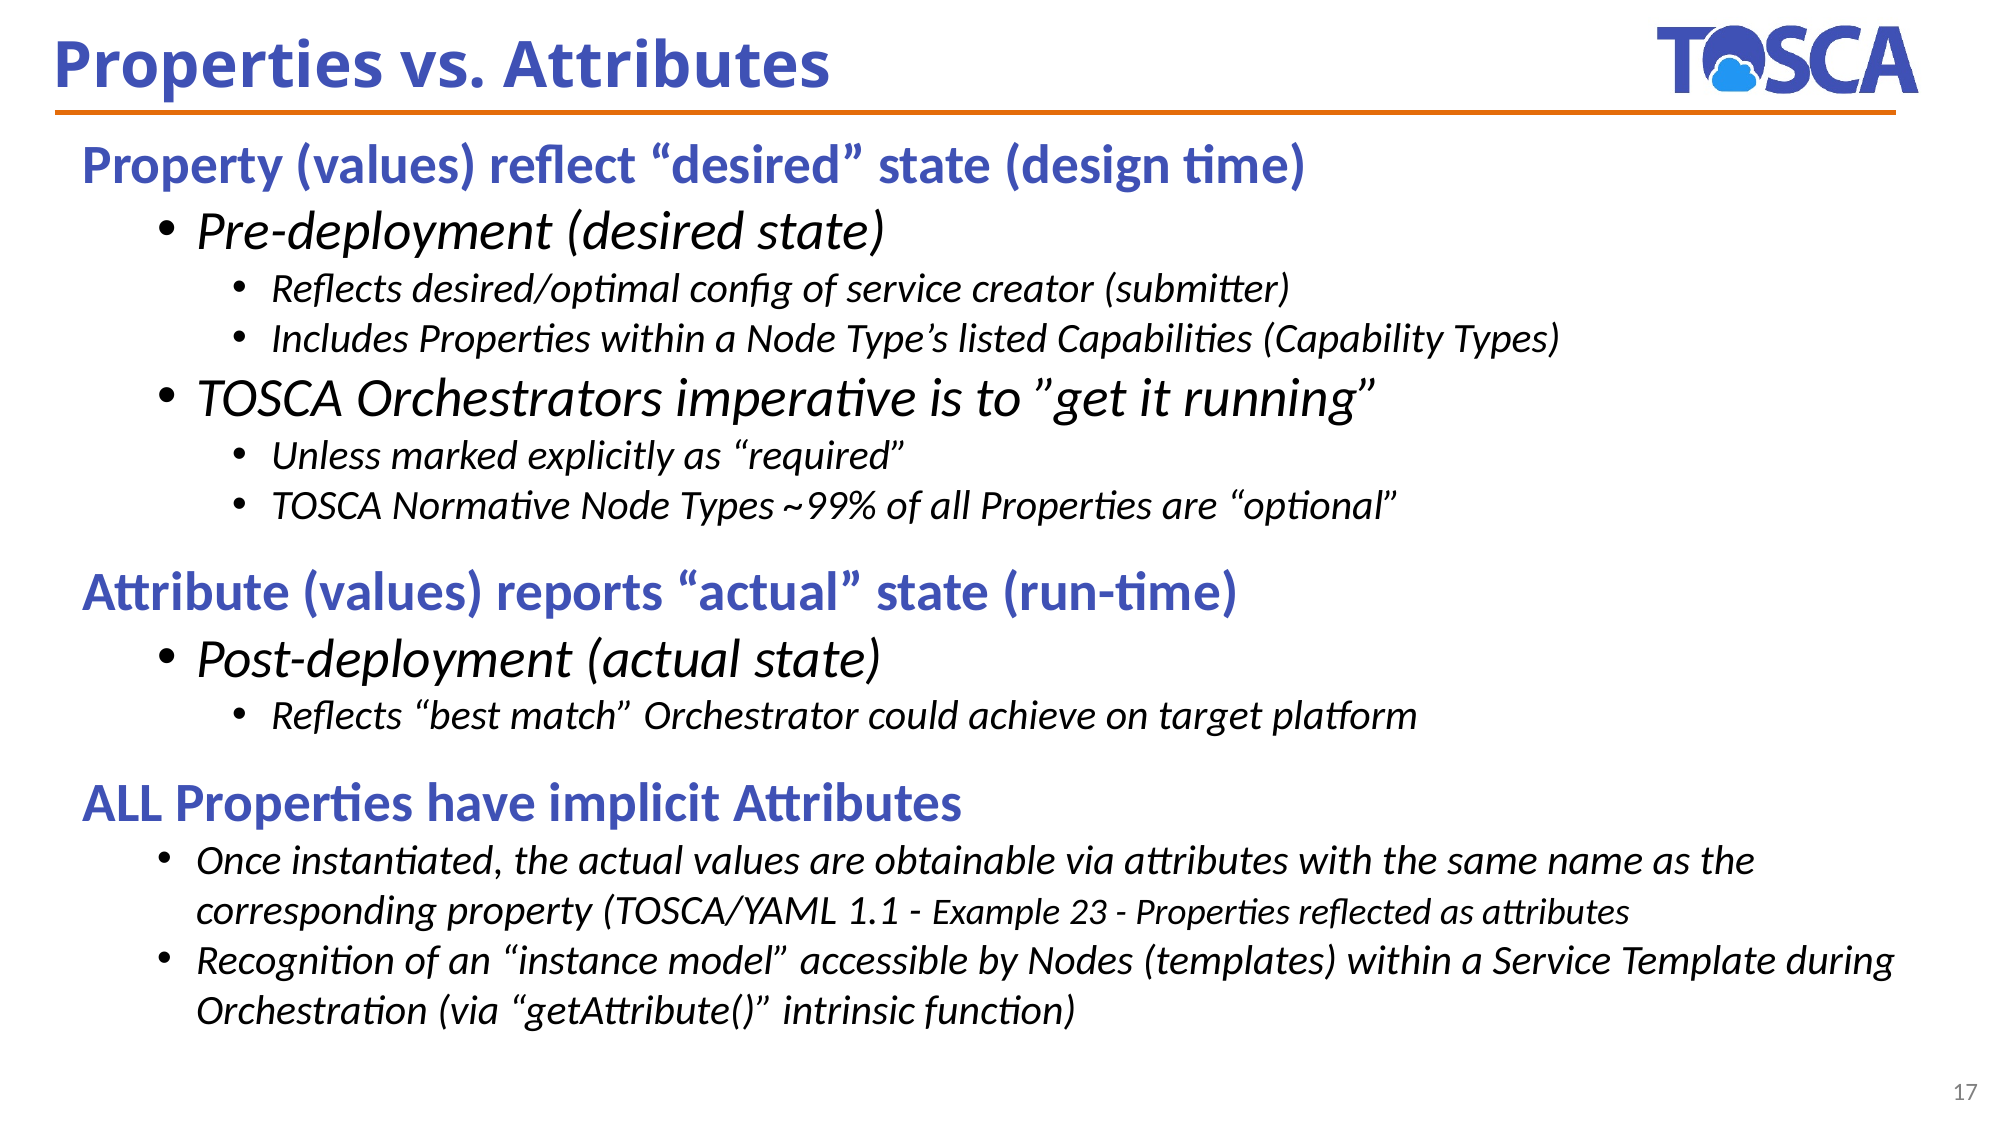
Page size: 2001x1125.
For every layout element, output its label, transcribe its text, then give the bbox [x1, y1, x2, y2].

picture [1648, 17, 1925, 100]
title Properties vs. Attributes [37, 24, 1925, 110]
slide_number 17 [1526, 1066, 1994, 1114]
text_box Property (values) reflect “desired” state (design time) Pre-deployment (desired state) Reflects desired/optimal config of service creator (submitter) Includes Properties within a Node Type’s listed Capabilities (Capability Types) TOSCA Orchestrators imperative is to ”get it running” Unless marked explicitly as “required” TOSCA Normative Node Types ~99% of all Properties are “optional” Attribute (values) reports “actual” state (run-time) Post-deployment (actual state) Reflects “best match” Orchestrator could achieve on target platform ALL Properties have implicit Attributes Once instantiated, the actual values are obtainable via attributes with the same name as the corresponding property (TOSCA/YAML 1.1 - Example 23 - Properties reflected as attributes Recognition of an “instance model” accessible by Nodes (templates) within a Service Template during Orchestration (via “getAttribute()” intrinsic function) [62, 117, 1940, 1103]
